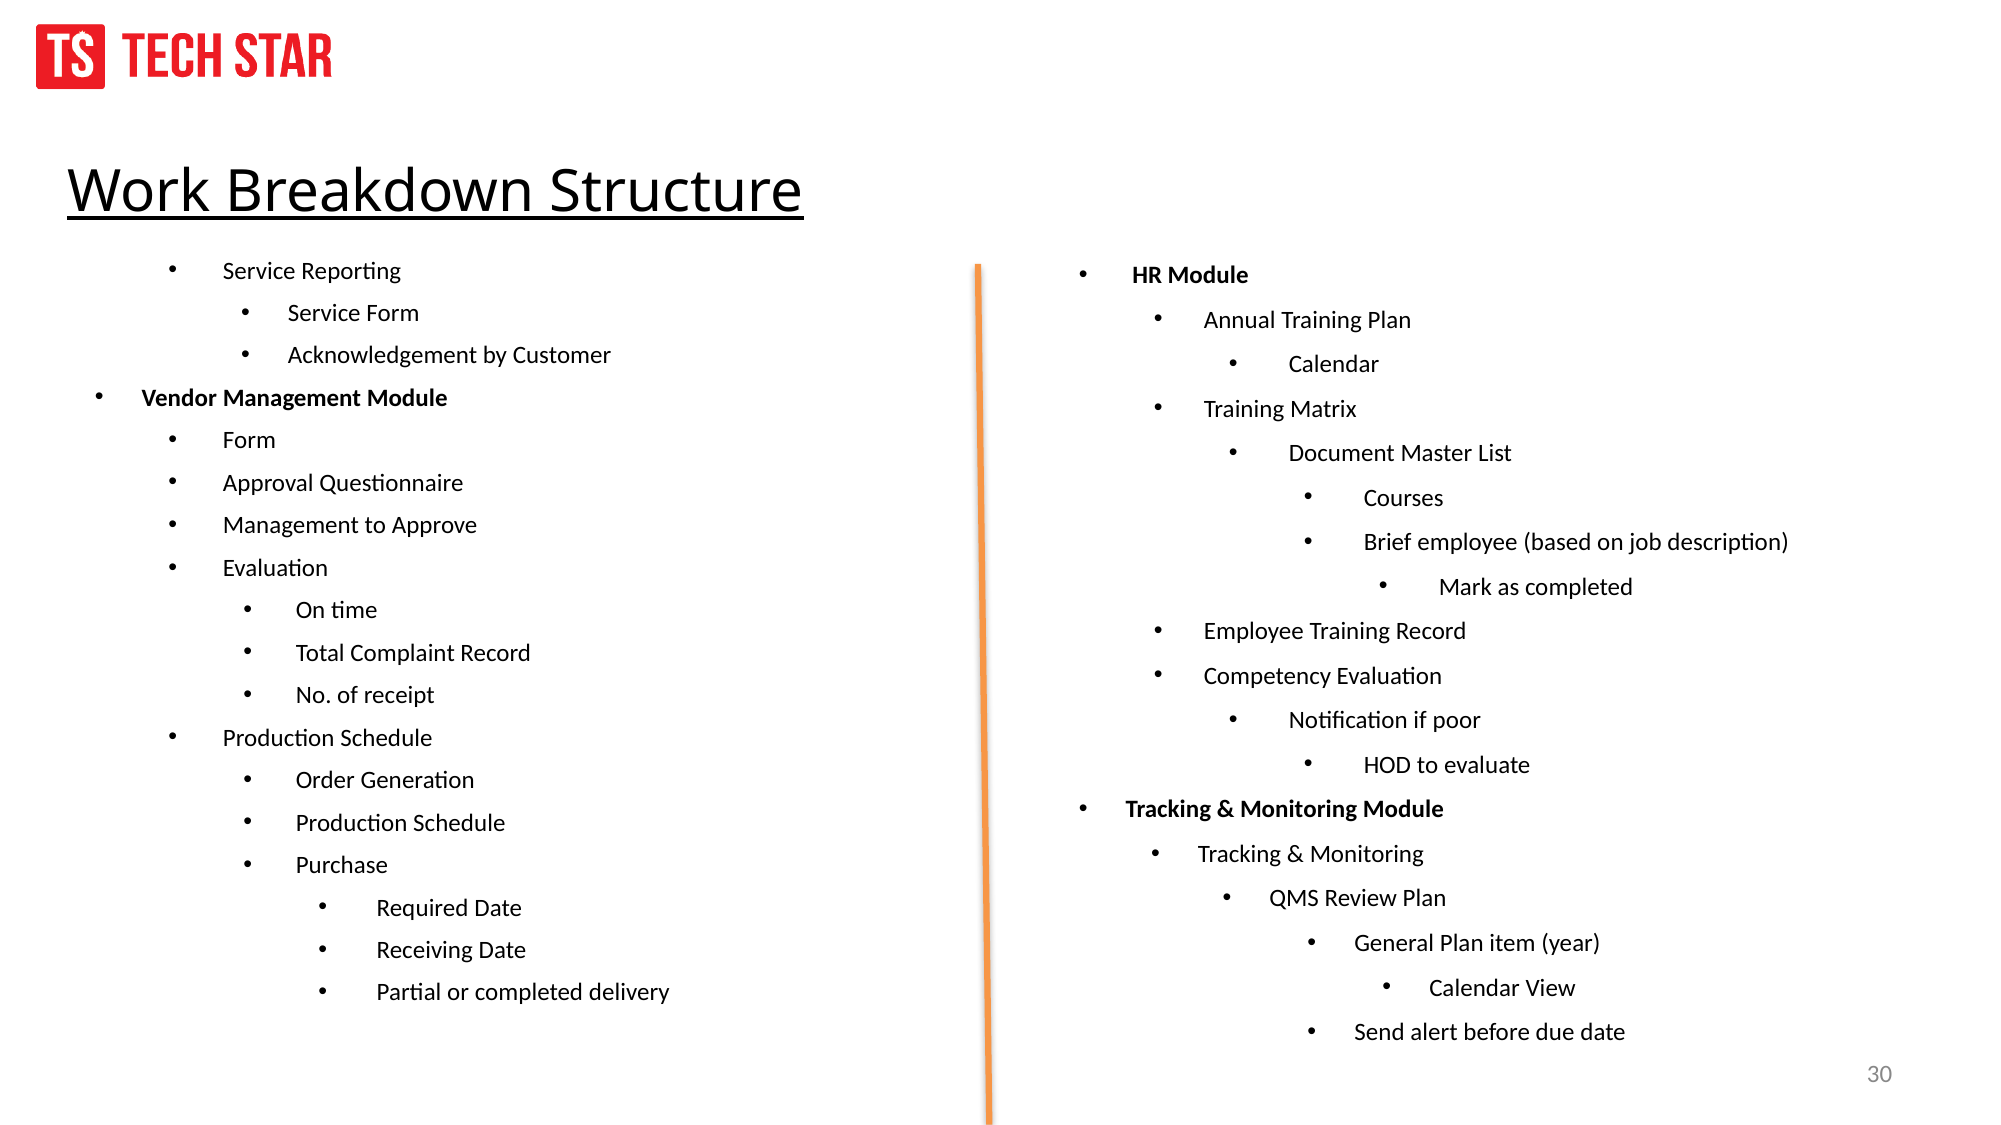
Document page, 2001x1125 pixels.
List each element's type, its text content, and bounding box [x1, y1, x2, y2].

text_box Work Breakdown Structure [59, 145, 1633, 231]
list Service Reporting Service Form Acknowledgement by Customer Vendor Management Module Form Approval Questionnaire Management to Approve Evaluation On time Total Complaint Record No. of receipt Production Schedule Order Generation Production Schedule Purchase Required Date Receiving Date Partial or completed delivery [85, 246, 970, 1108]
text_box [977, 263, 990, 1125]
text_box HR Module Annual Training Plan Calendar Training Matrix Document Master List Courses Brief employee (based on job description) Mark as completed Employee Training Record Competency Evaluation Notification if poor HOD to evaluate Tracking & Monitoring Module Tracking & Monitoring QMS Review Plan General Plan item (year) Calendar View Send alert before due date [996, 251, 1951, 1125]
picture [0, 1, 373, 122]
